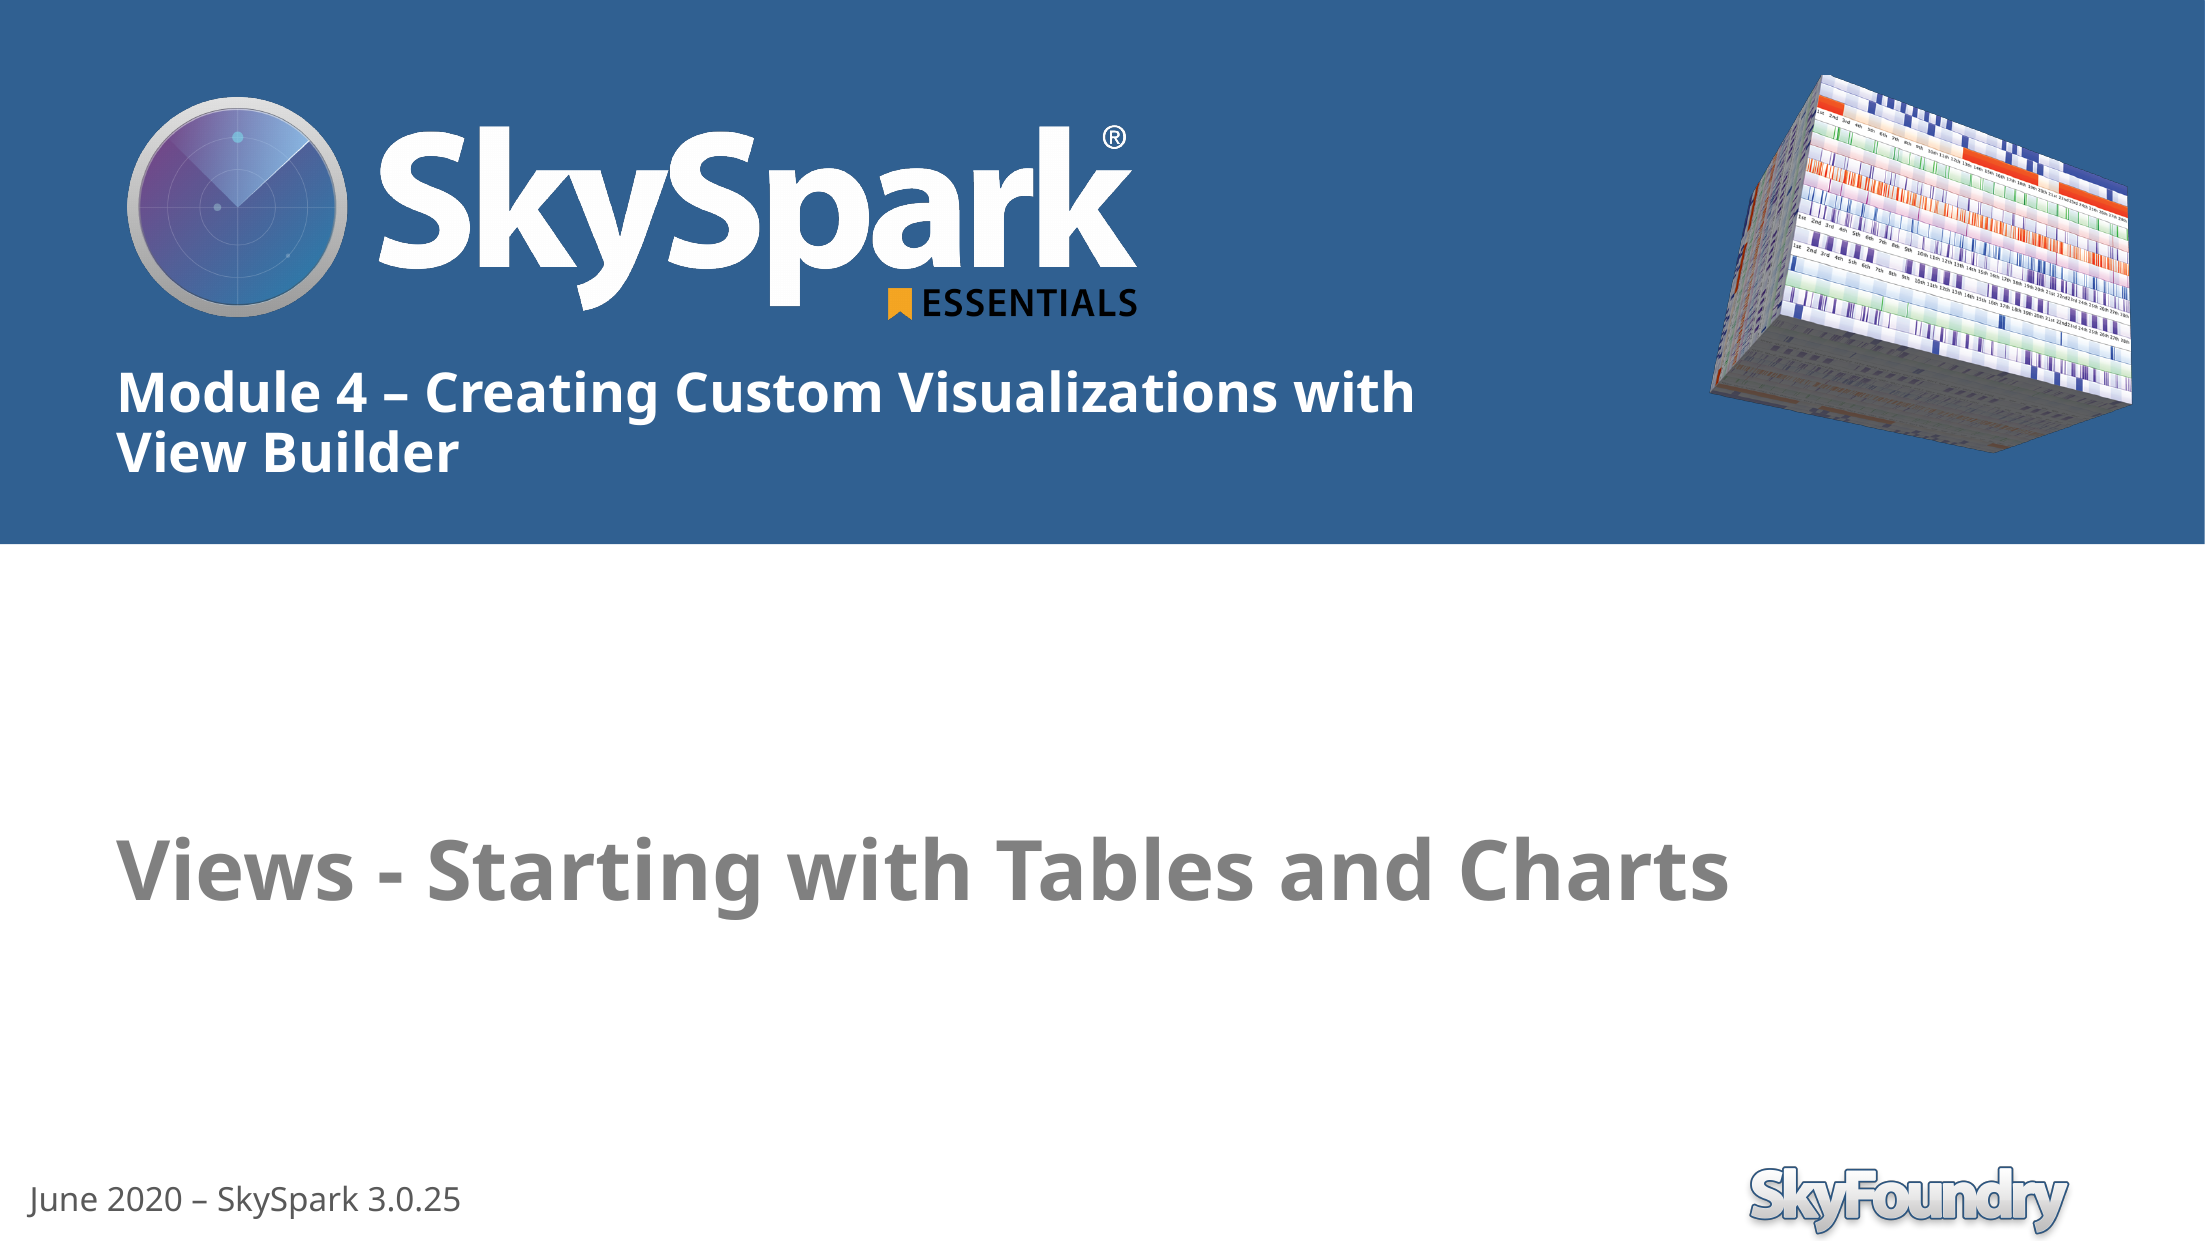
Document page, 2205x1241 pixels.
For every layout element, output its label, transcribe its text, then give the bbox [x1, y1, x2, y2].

list Views - Starting with Tables and Charts [101, 821, 2165, 934]
picture [1739, 1145, 2076, 1241]
picture [127, 82, 1140, 325]
picture [1693, 75, 2147, 470]
